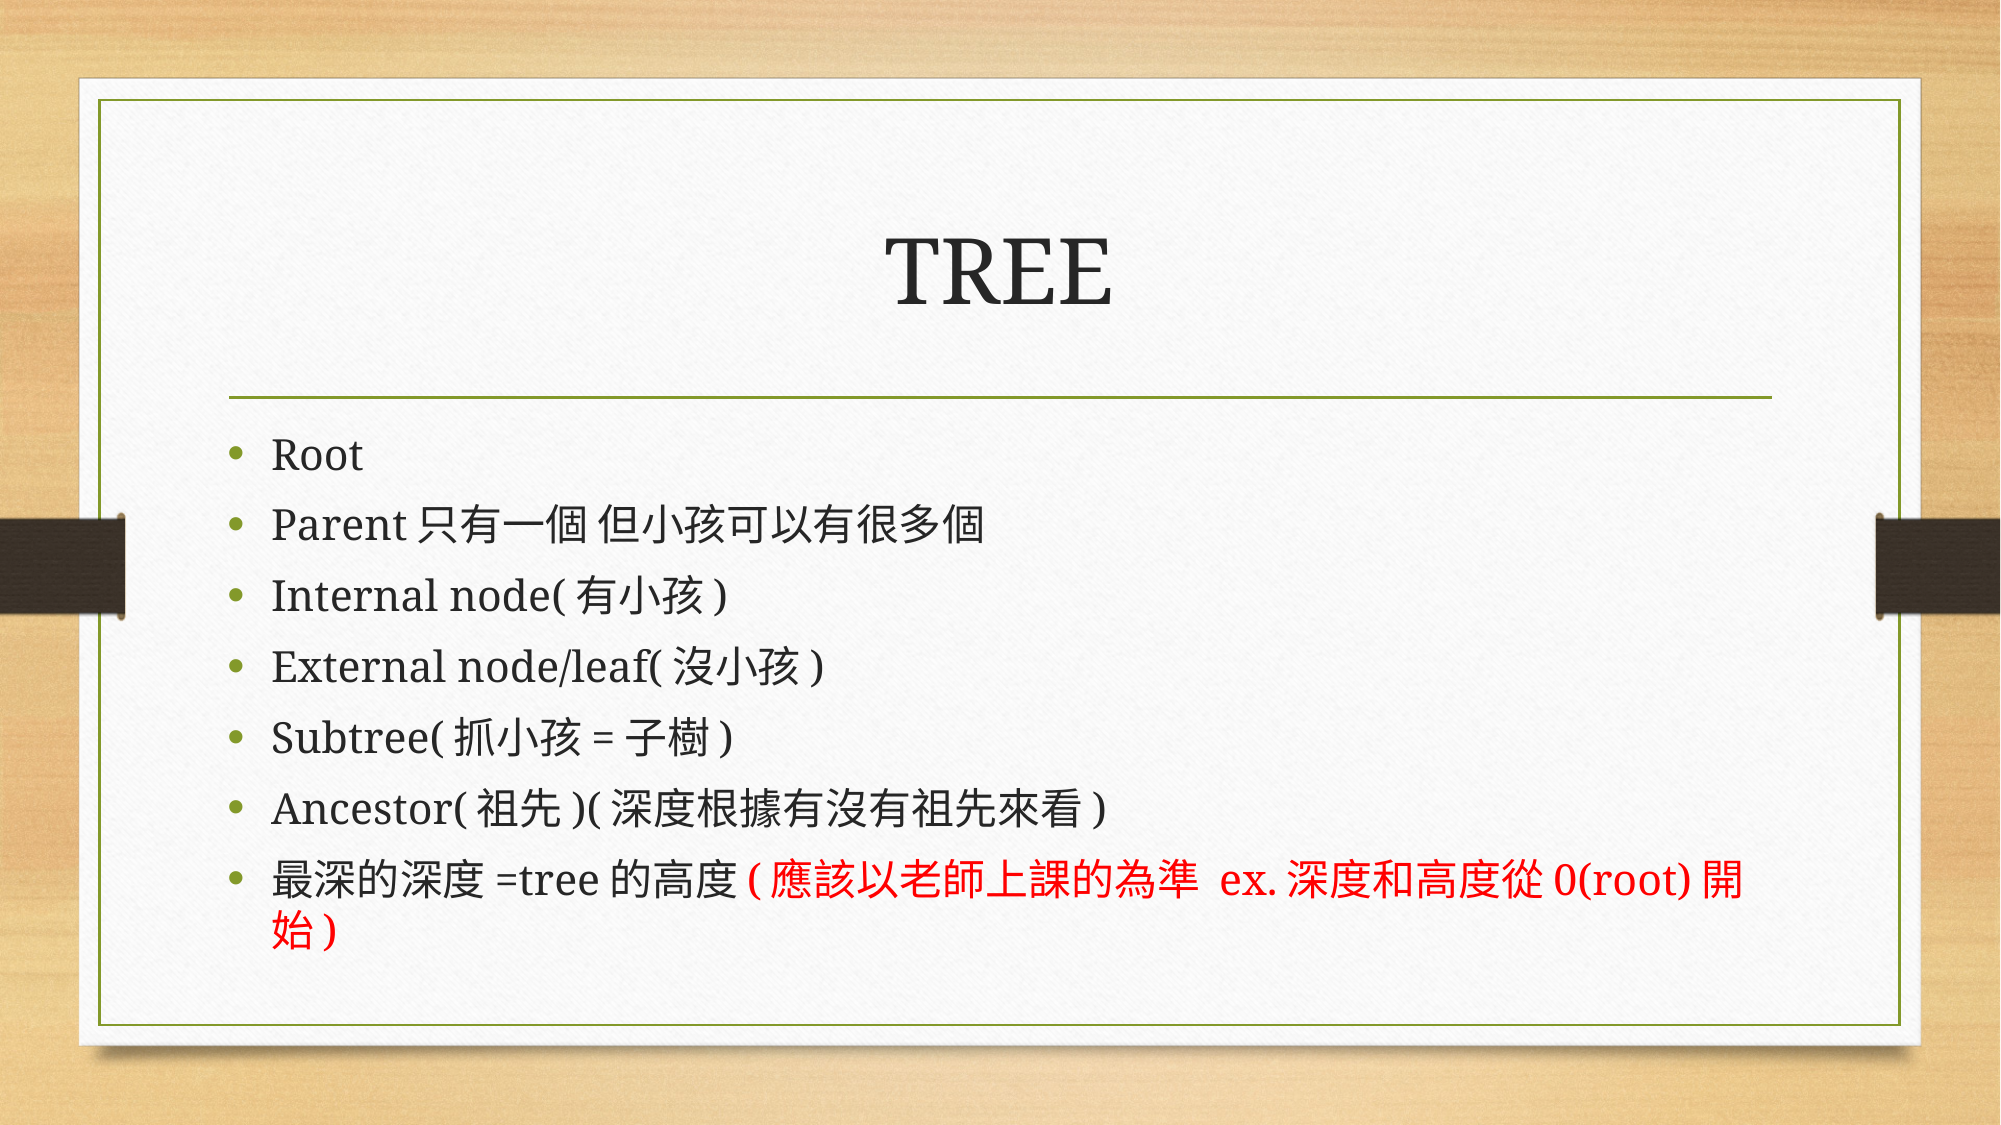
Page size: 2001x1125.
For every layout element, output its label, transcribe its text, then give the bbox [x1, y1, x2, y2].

title TREE [212, 161, 1788, 375]
picture [0, 0, 2001, 1125]
list Root Parent只有一個 但小孩可以有很多個 Internal node(有小孩) External node/leaf(沒小孩) Subtree(抓小孩=子樹) Ancestor(祖先)(深度根據有沒有祖先來看) 最深的深度=tree的高度(應該以老師上課的為準 ex.深度和高度從0(root)開始) [212, 419, 1788, 964]
